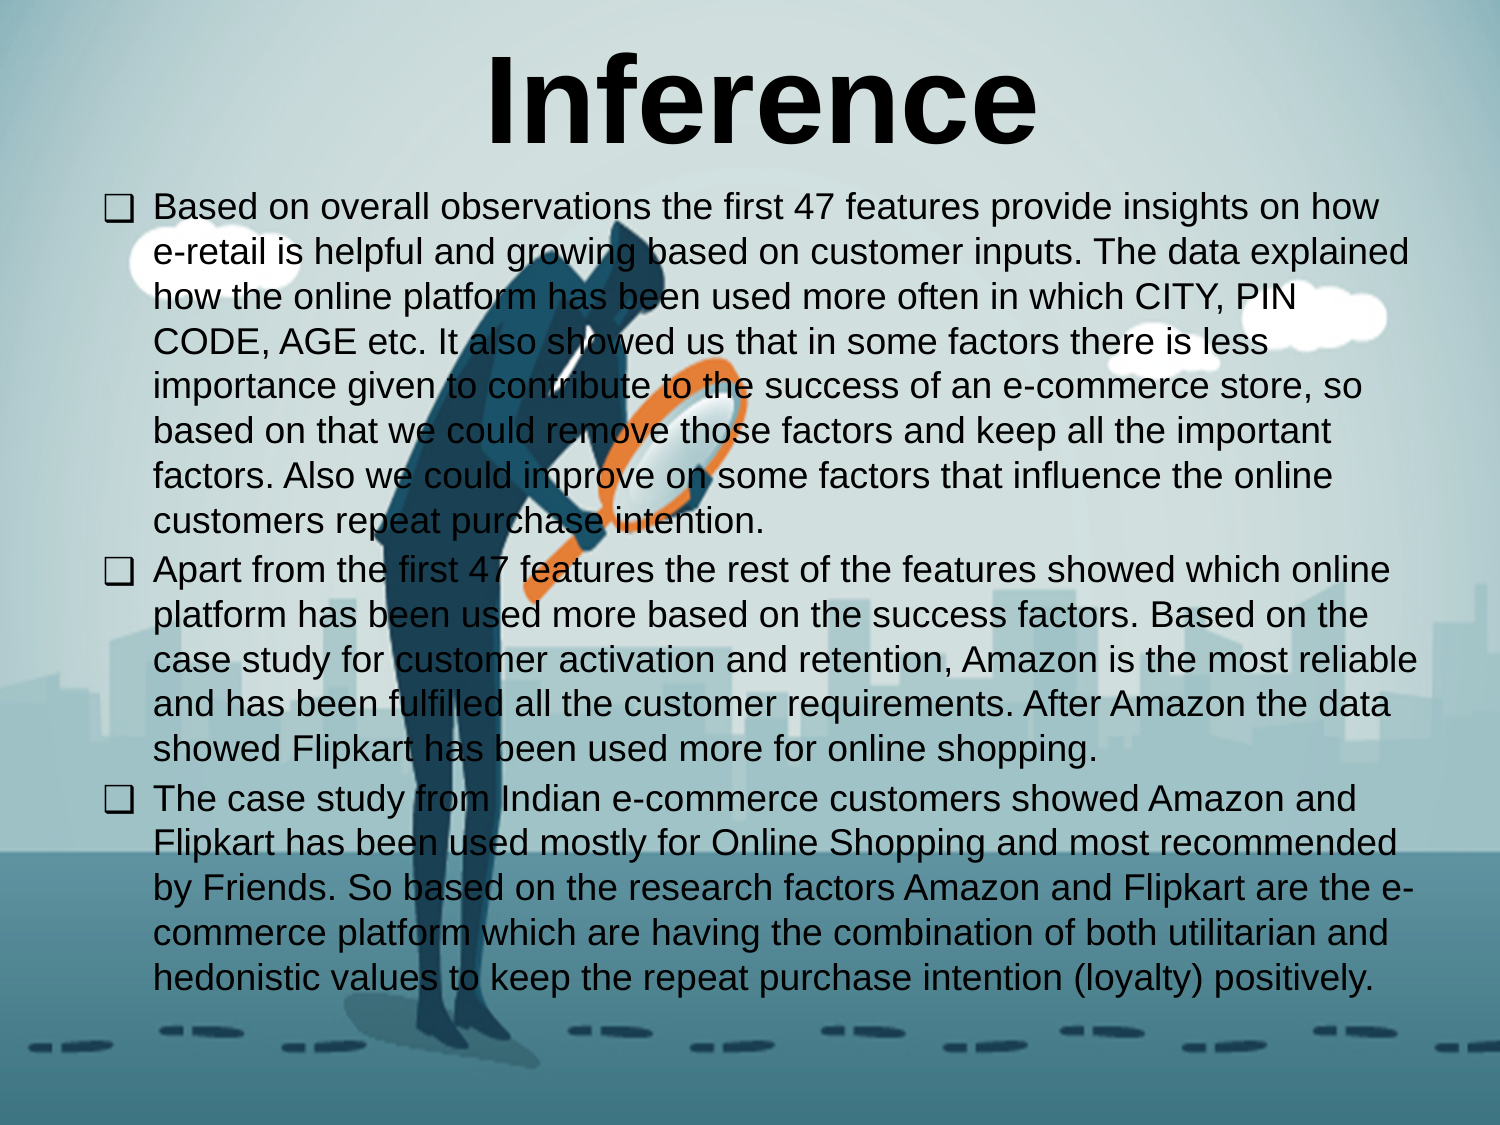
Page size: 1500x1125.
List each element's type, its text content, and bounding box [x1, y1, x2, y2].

list Based on overall observations the first 47 features provide insights on how e-retail is helpful and growing based on customer inputs. The data explained how the online platform has been used more often in which CITY, PIN CODE, AGE etc. It also showed us that in some factors there is less importance given to contribute to the success of an e-commerce store, so based on that we could remove those factors and keep all the important factors. Also we could improve on some factors that influence the online customers repeat purchase intention. Apart from the first 47 features the rest of the features showed which online platform has been used more based on the success factors. Based on the case study for customer activation and retention, Amazon is the most reliable and has been fulfilled all the customer requirements. After Amazon the data showed Flipkart has been used more for online shopping. The case study from Indian e-commerce customers showed Amazon and Flipkart has been used mostly for Online Shopping and most recommended by Friends. So based on the research factors Amazon and Flipkart are the e-commerce platform which are having the combination of both utilitarian and hedonistic values to keep the repeat purchase intention (loyalty) positively. [87, 174, 1438, 1063]
title Inference [87, 0, 1438, 174]
